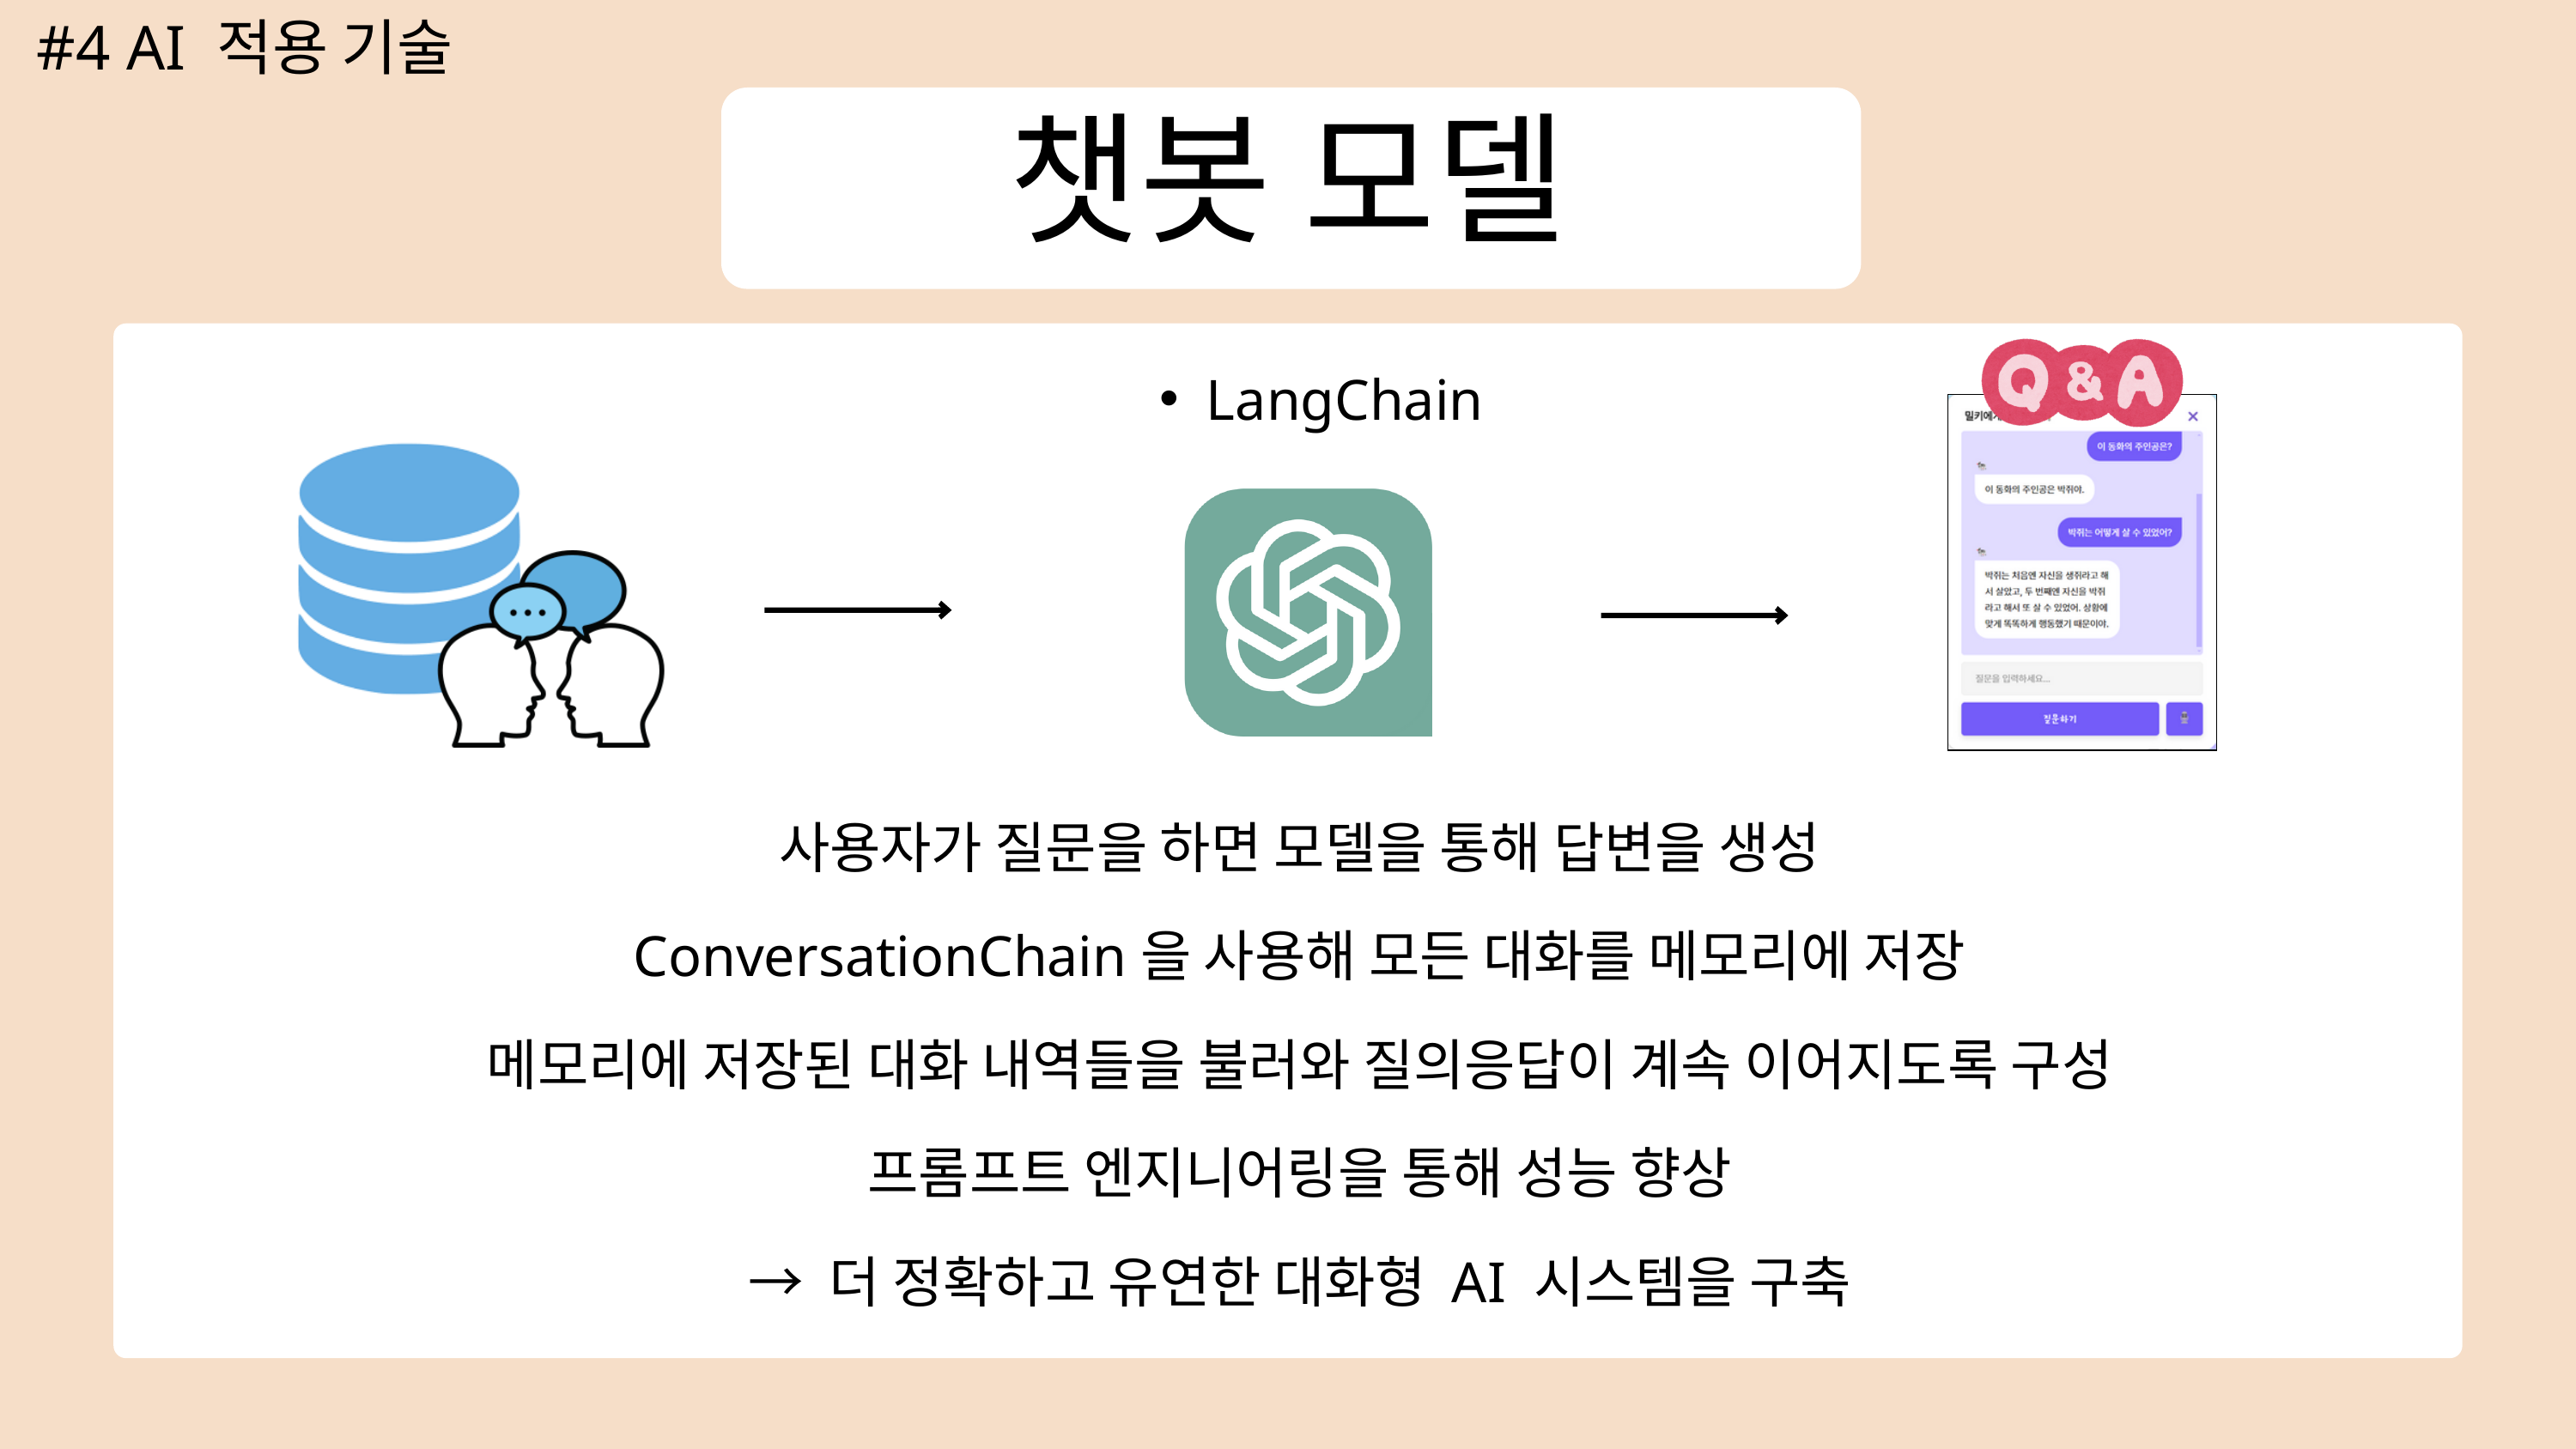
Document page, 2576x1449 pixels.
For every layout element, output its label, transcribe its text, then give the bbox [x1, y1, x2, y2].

text_box #4 AI 적용 기술 [36, 33, 698, 83]
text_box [112, 323, 2463, 1359]
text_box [720, 87, 1862, 289]
